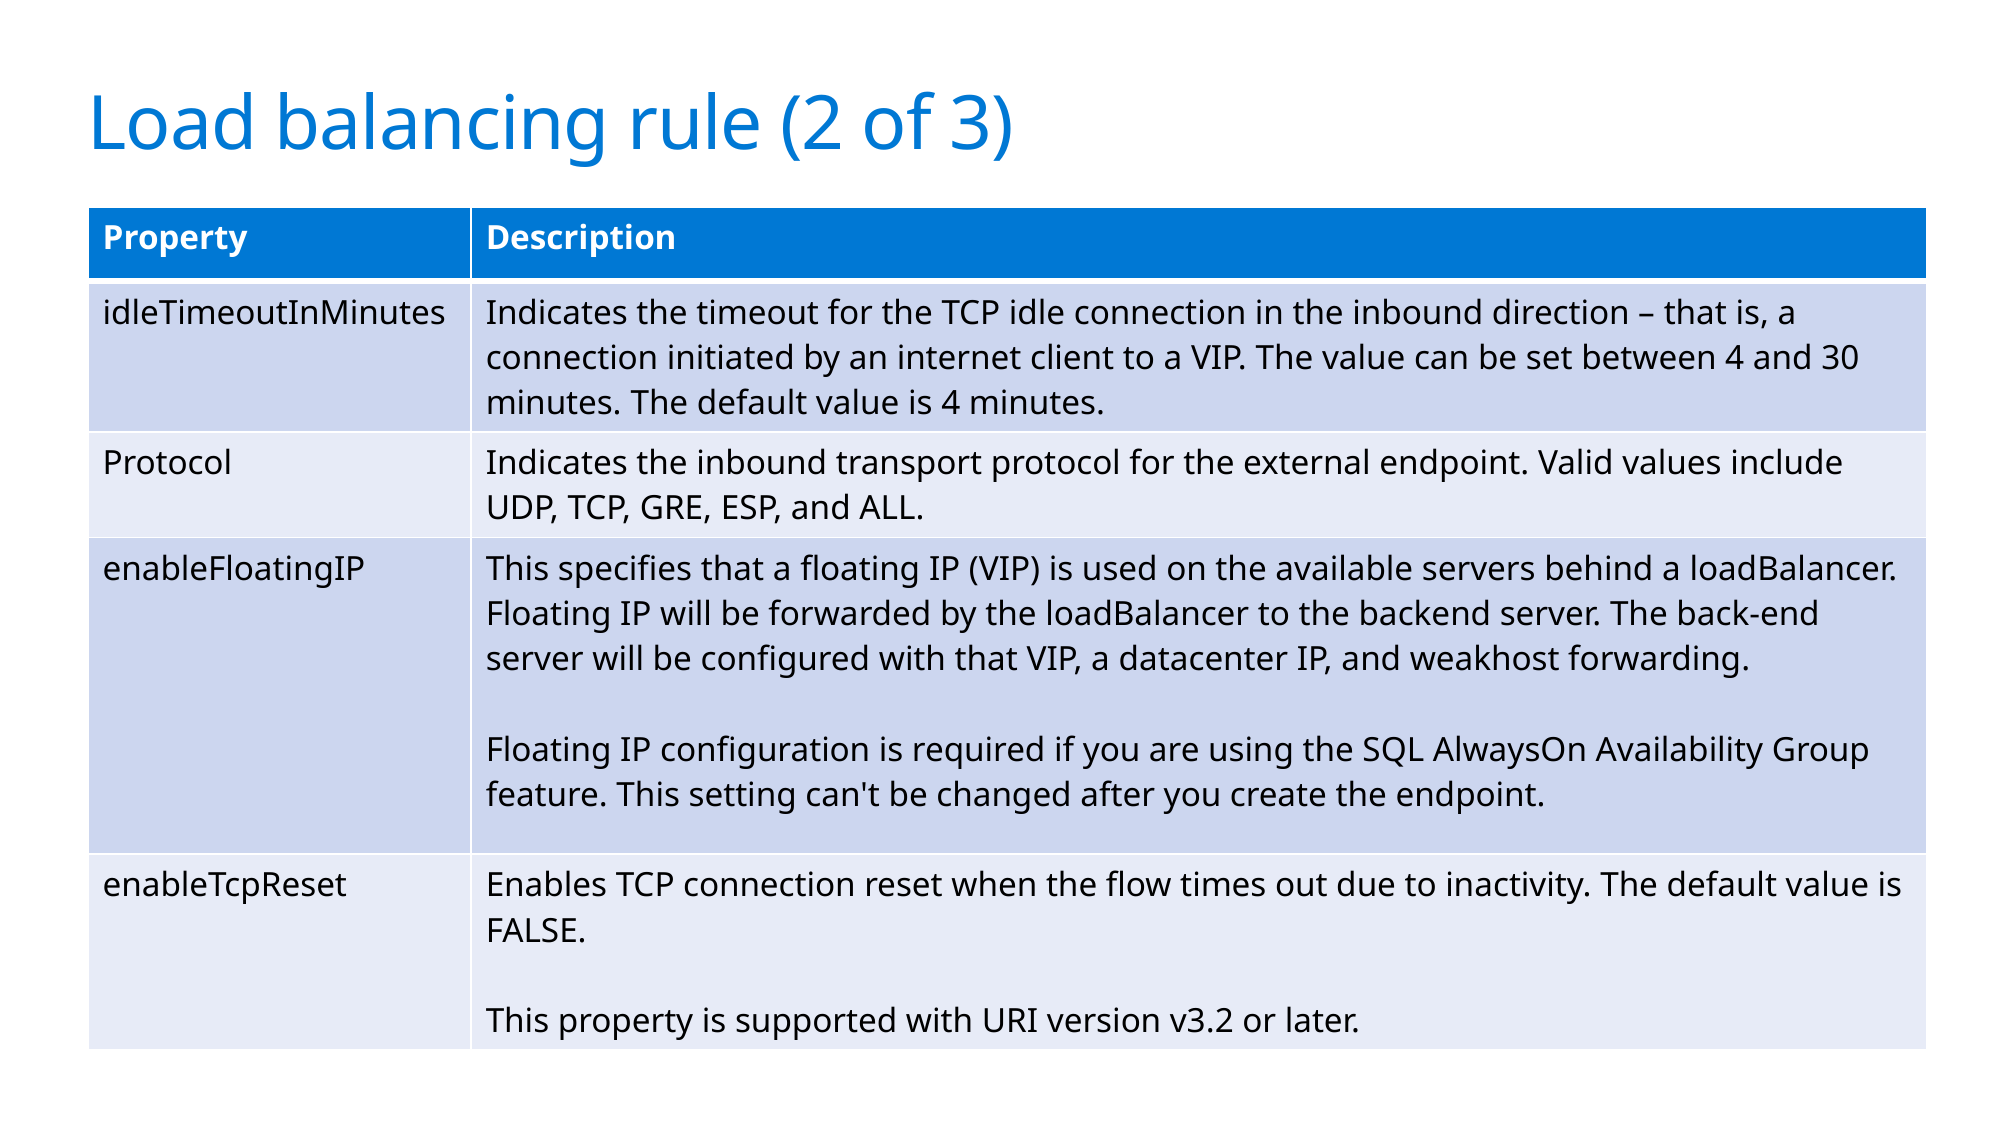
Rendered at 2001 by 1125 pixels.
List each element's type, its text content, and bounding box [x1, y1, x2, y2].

title Load balancing rule (2 of 3) [87, 75, 1438, 166]
table_header Description [472, 208, 1926, 278]
table_cell enableTcpReset [89, 855, 470, 1049]
table_header Property [89, 208, 470, 278]
table_cell Protocol [89, 433, 470, 537]
table_cell Indicates the timeout for the TCP idle connection in the inbound direction – that is, a connection initiated by an internet client to a VIP. The value can be set between 4 and 30 minutes. The default value is 4 minutes. [472, 284, 1926, 431]
table_cell This specifies that a floating IP (VIP) is used on the available servers behind a loadBalancer. Floating IP will be forwarded by the loadBalancer to the backend server. The back-end server will be configured with that VIP, a datacenter IP, and weakhost forwarding. Floating IP configuration is required if you are using the SQL AlwaysOn Availability Group feature. This setting can't be changed after you create the endpoint. [472, 538, 1926, 853]
table_cell idleTimeoutInMinutes [89, 284, 470, 431]
table_cell Enables TCP connection reset when the flow times out due to inactivity. The default value is FALSE. This property is supported with URI version v3.2 or later. [472, 855, 1926, 1049]
table_cell Indicates the inbound transport protocol for the external endpoint. Valid values include UDP, TCP, GRE, ESP, and ALL. [472, 433, 1926, 537]
table_cell enableFloatingIP [89, 538, 470, 853]
